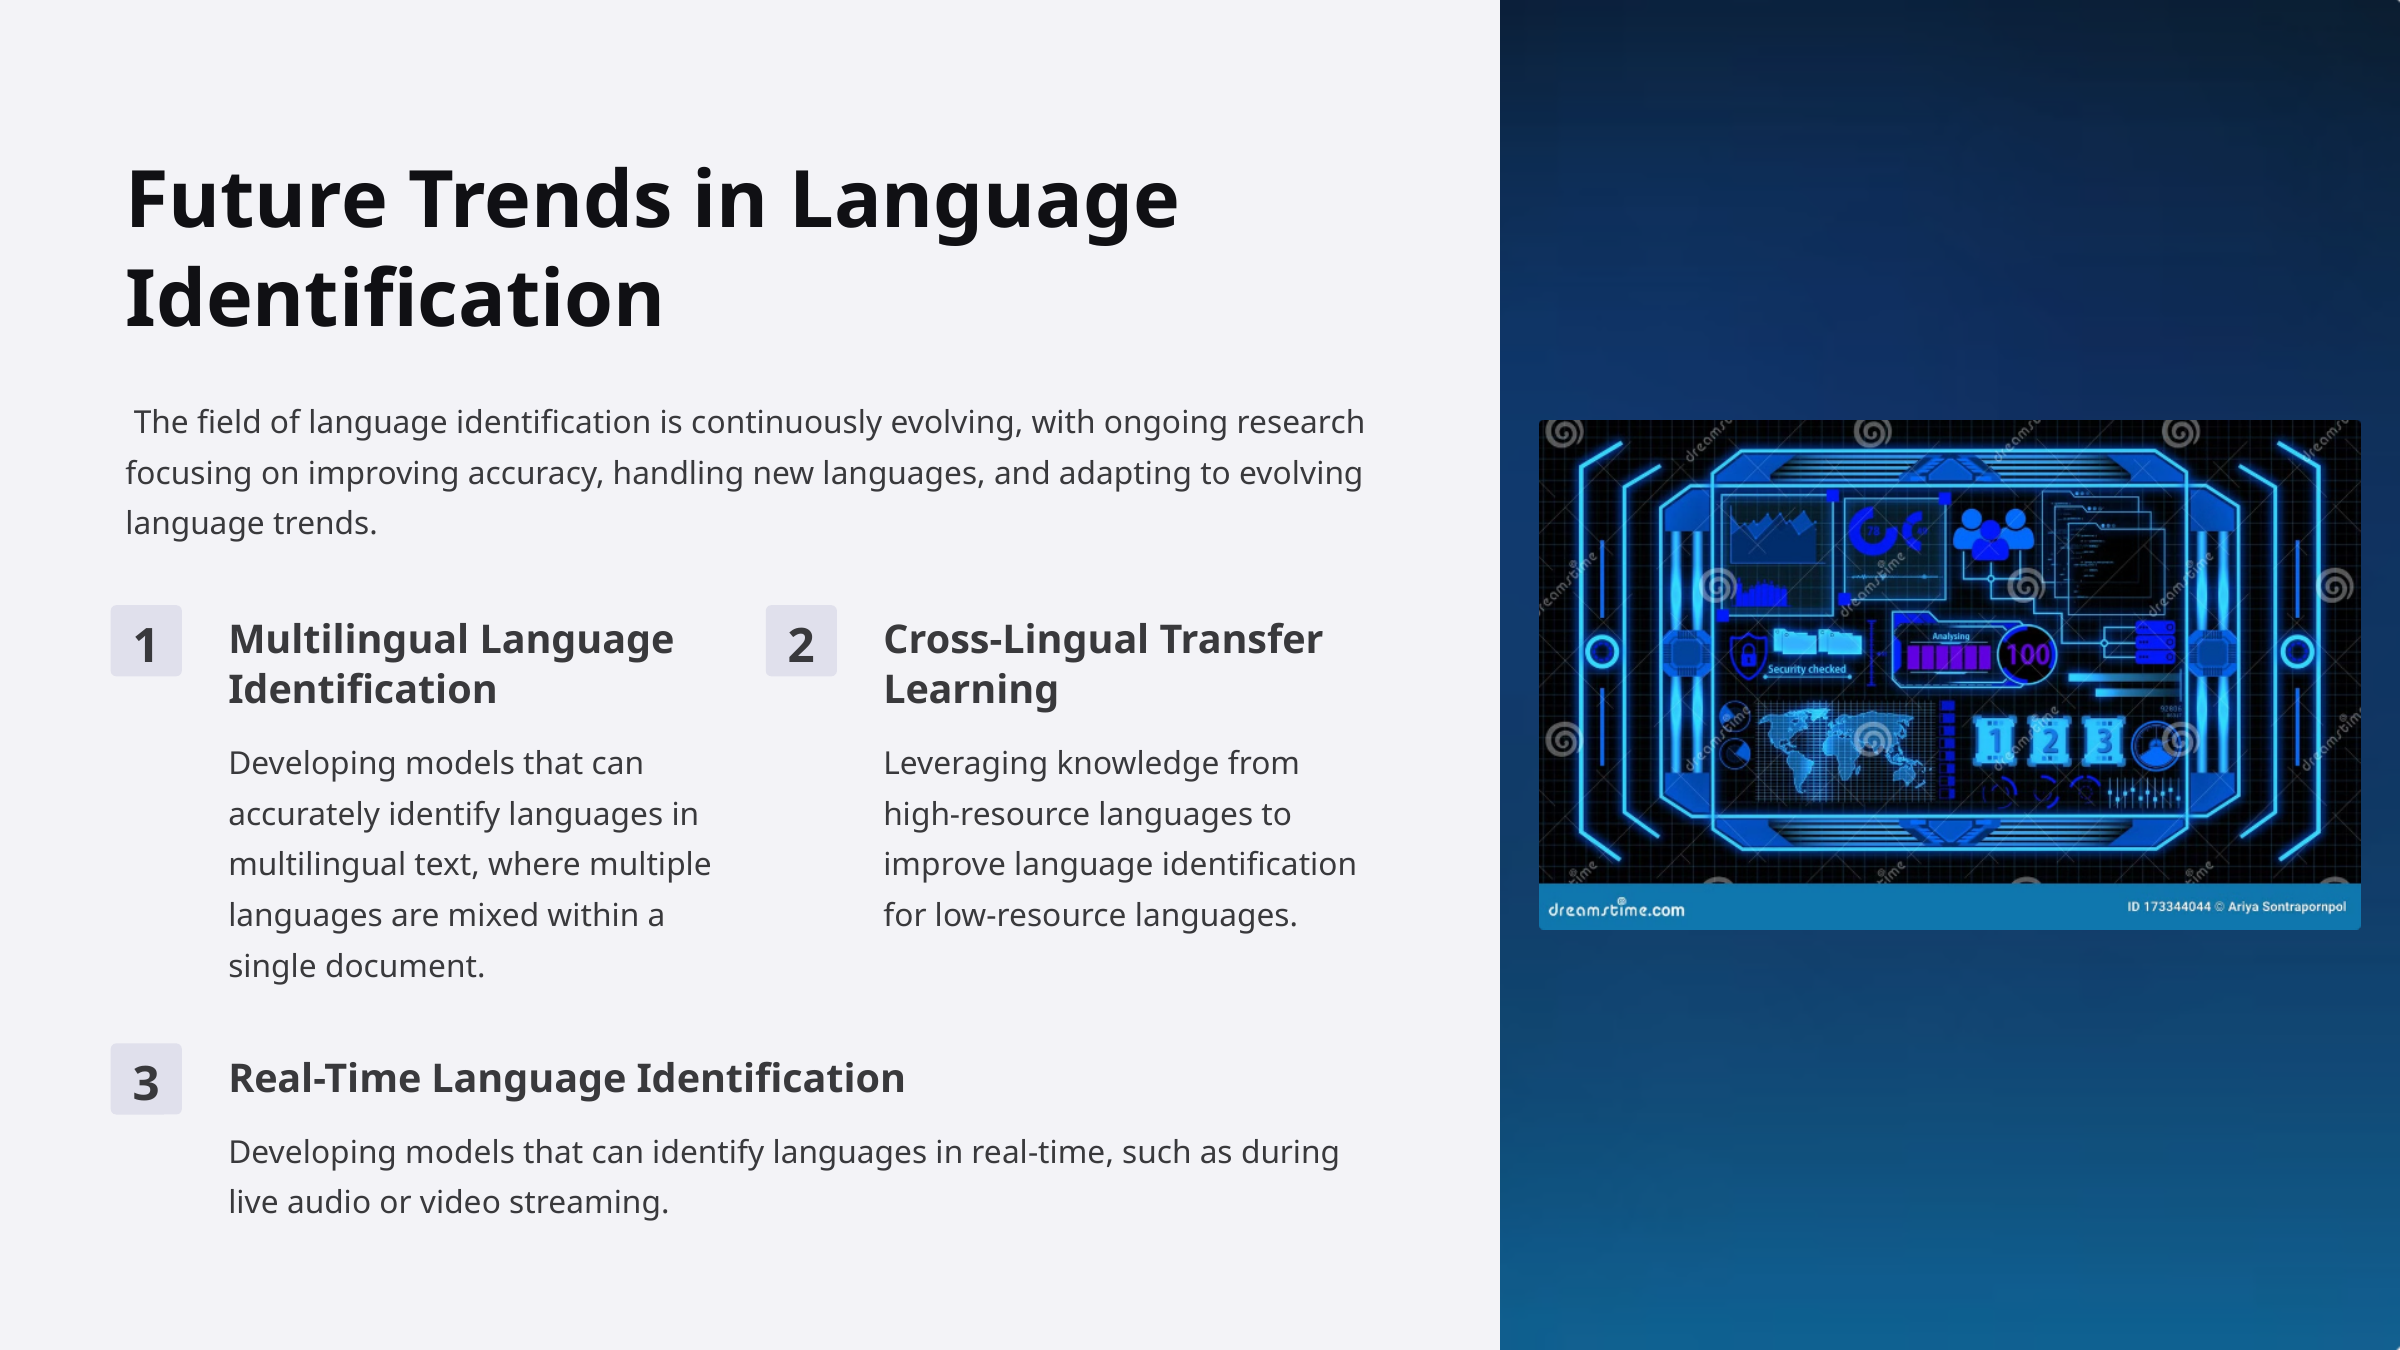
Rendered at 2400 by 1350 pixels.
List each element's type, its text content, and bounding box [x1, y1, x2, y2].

text_box [0, 0, 1498, 1350]
text_box 1 [137, 616, 156, 665]
text_box Multilingual Language Identification [213, 605, 735, 704]
text_box Real-Time Language Identification [213, 1043, 849, 1093]
text_box Developing models that can accurately identify languages in multilingual text, where multiple languages are mixed within a single document. [213, 722, 735, 977]
text_box 3 [134, 1055, 158, 1103]
text_box Developing models that can identify languages in real-time, such as during live audio or video streaming. [213, 1111, 1390, 1213]
text_box [765, 605, 837, 677]
text_box The field of language identification is continuously evolving, with ongoing research focusing on improving accuracy, handling new languages, and adapting to evolving language trends. [110, 382, 1390, 534]
picture [1499, 0, 2400, 1350]
text_box [110, 1043, 182, 1115]
text_box 2 [788, 616, 814, 665]
text_box [110, 605, 182, 677]
text_box Future Trends in Language Identification [110, 136, 1390, 335]
text_box Cross-Lingual Transfer Learning [868, 605, 1390, 704]
text_box Leveraging knowledge from high-resource languages to improve language identification for low-resource languages. [868, 723, 1390, 926]
